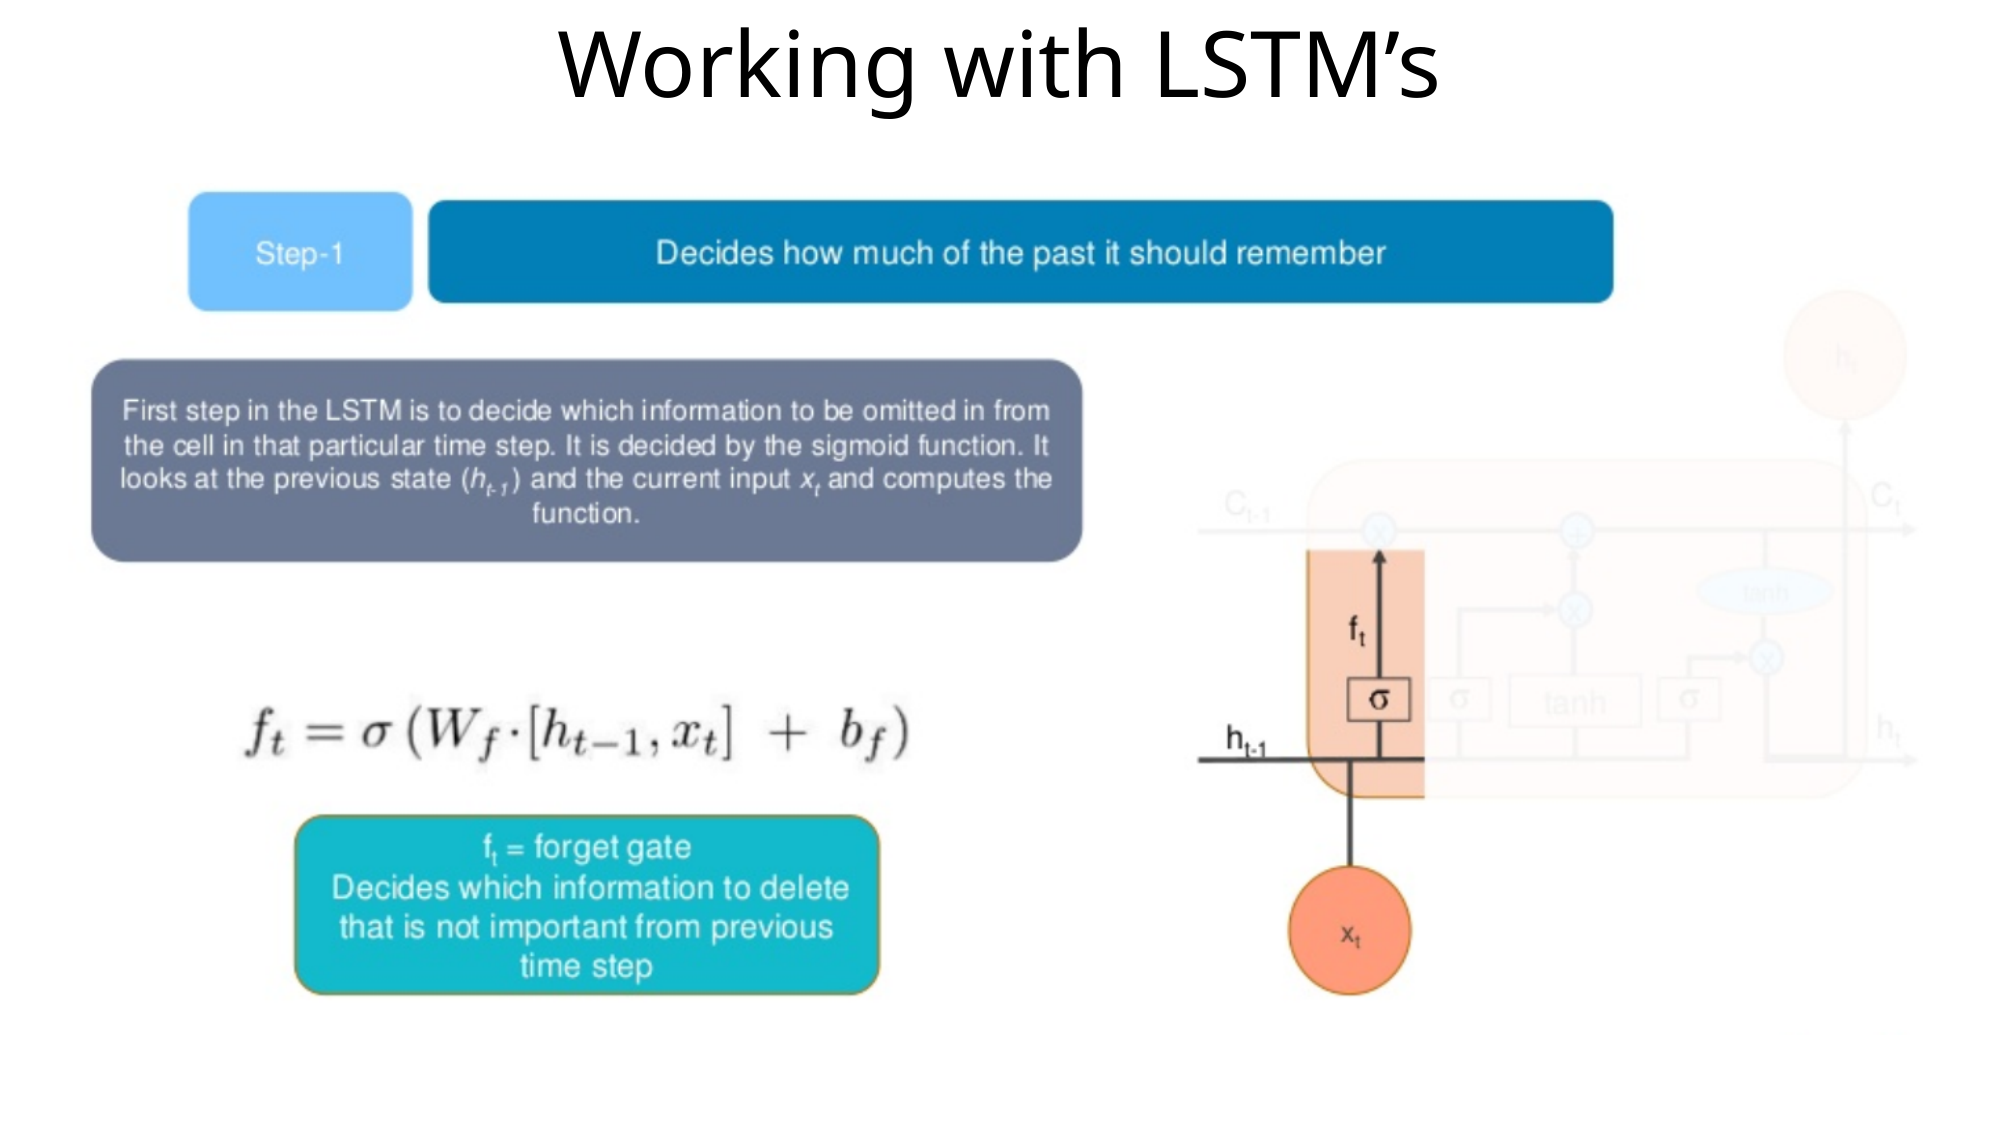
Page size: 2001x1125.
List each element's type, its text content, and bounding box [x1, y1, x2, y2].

text_box Working with LSTM’s [0, 0, 2000, 136]
picture [61, 183, 1970, 1035]
